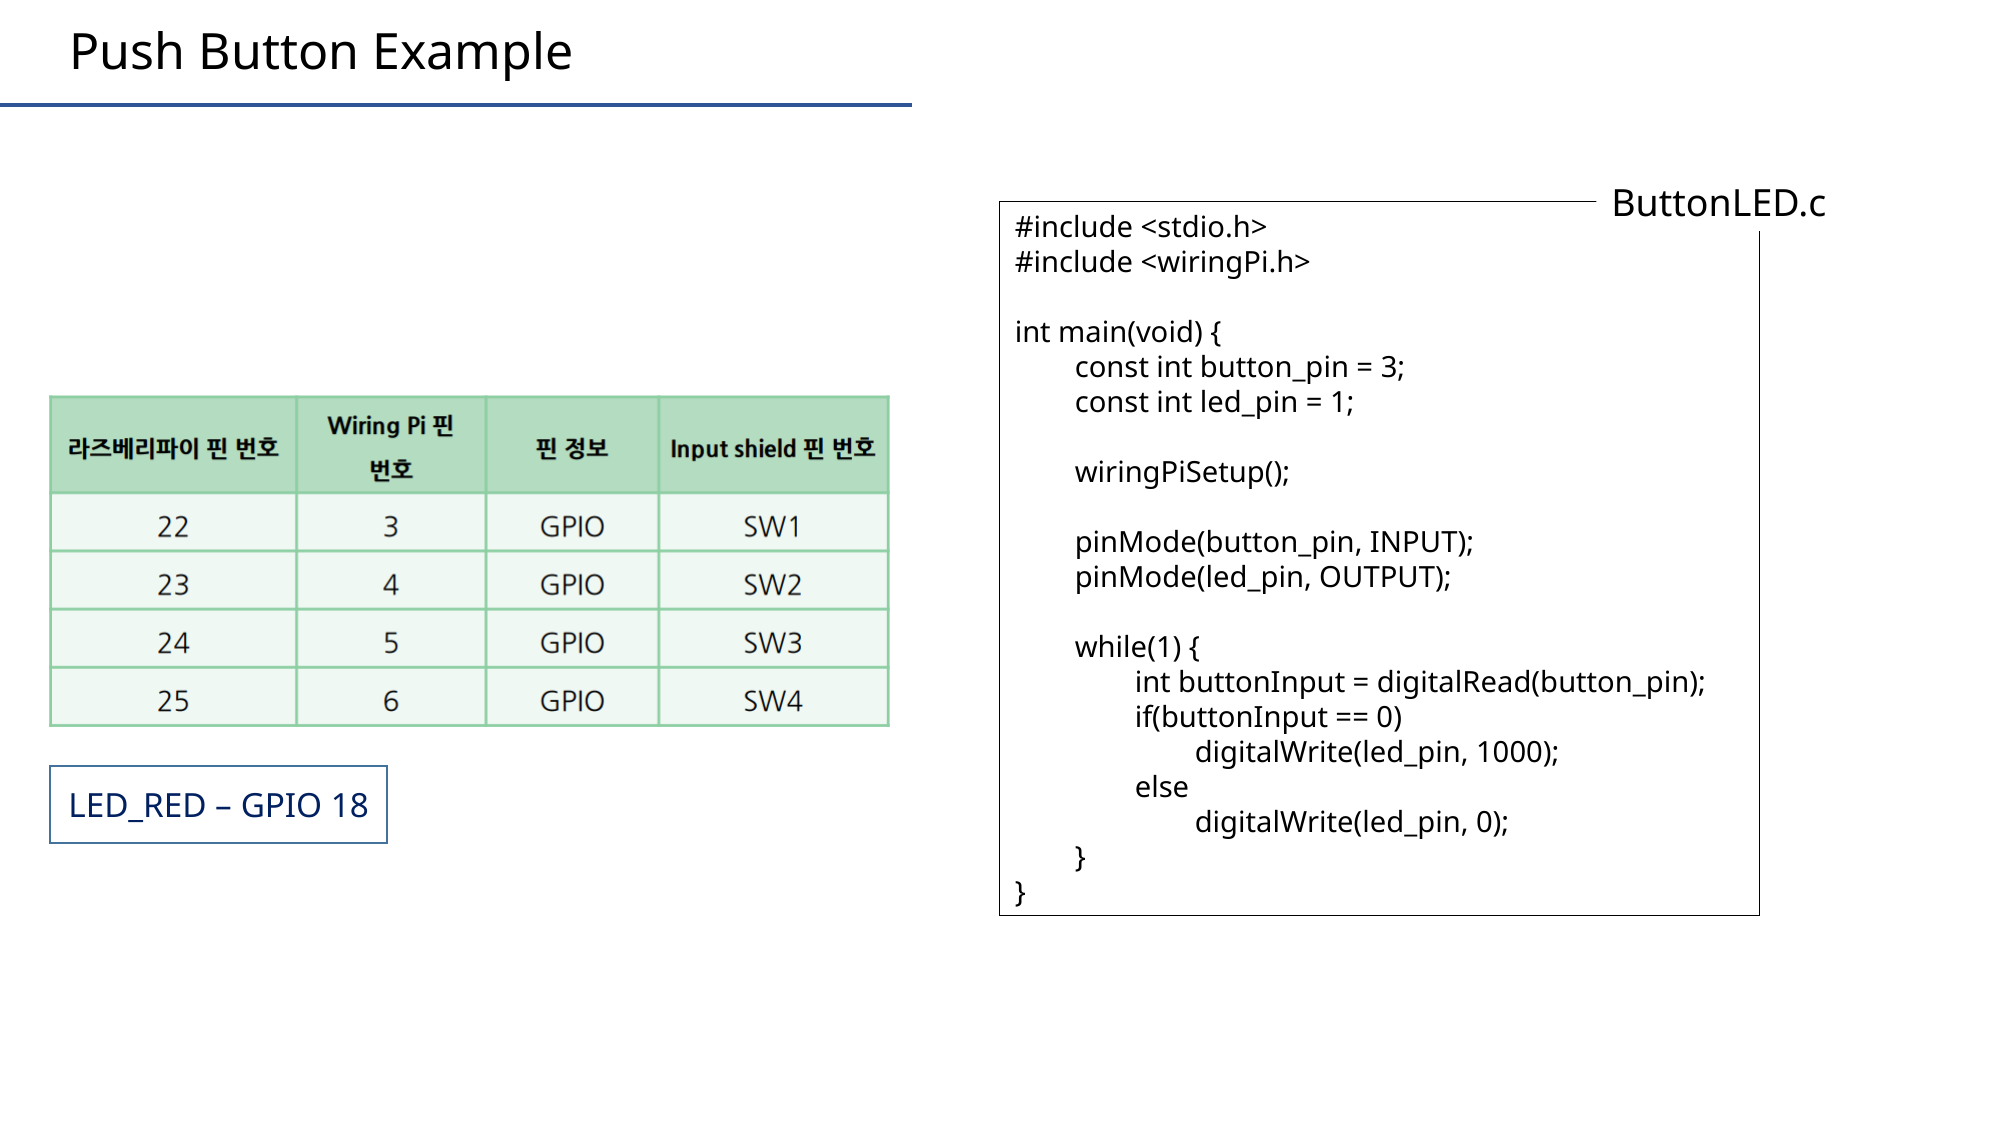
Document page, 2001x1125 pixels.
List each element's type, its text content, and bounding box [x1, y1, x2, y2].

text_box Push Button Example [54, 12, 589, 88]
picture [39, 385, 900, 740]
text_box ButtonLED.c [1596, 171, 1842, 231]
text_box LED_RED – GPIO 18 [49, 765, 388, 844]
text_box #include <stdio.h> #include <wiringPi.h> int main(void) { const int button_pin = 3; const int led_pin = 1; wiringPiSetup(); pinMode(button_pin, INPUT); pinMode(led_pin, OUTPUT); while(1) { int buttonInput = digitalRead(button_pin); if(buttonInput == 0) digitalWrite(led_pin, 1000); else digitalWrite(led_pin, 0); } } [999, 201, 1760, 916]
